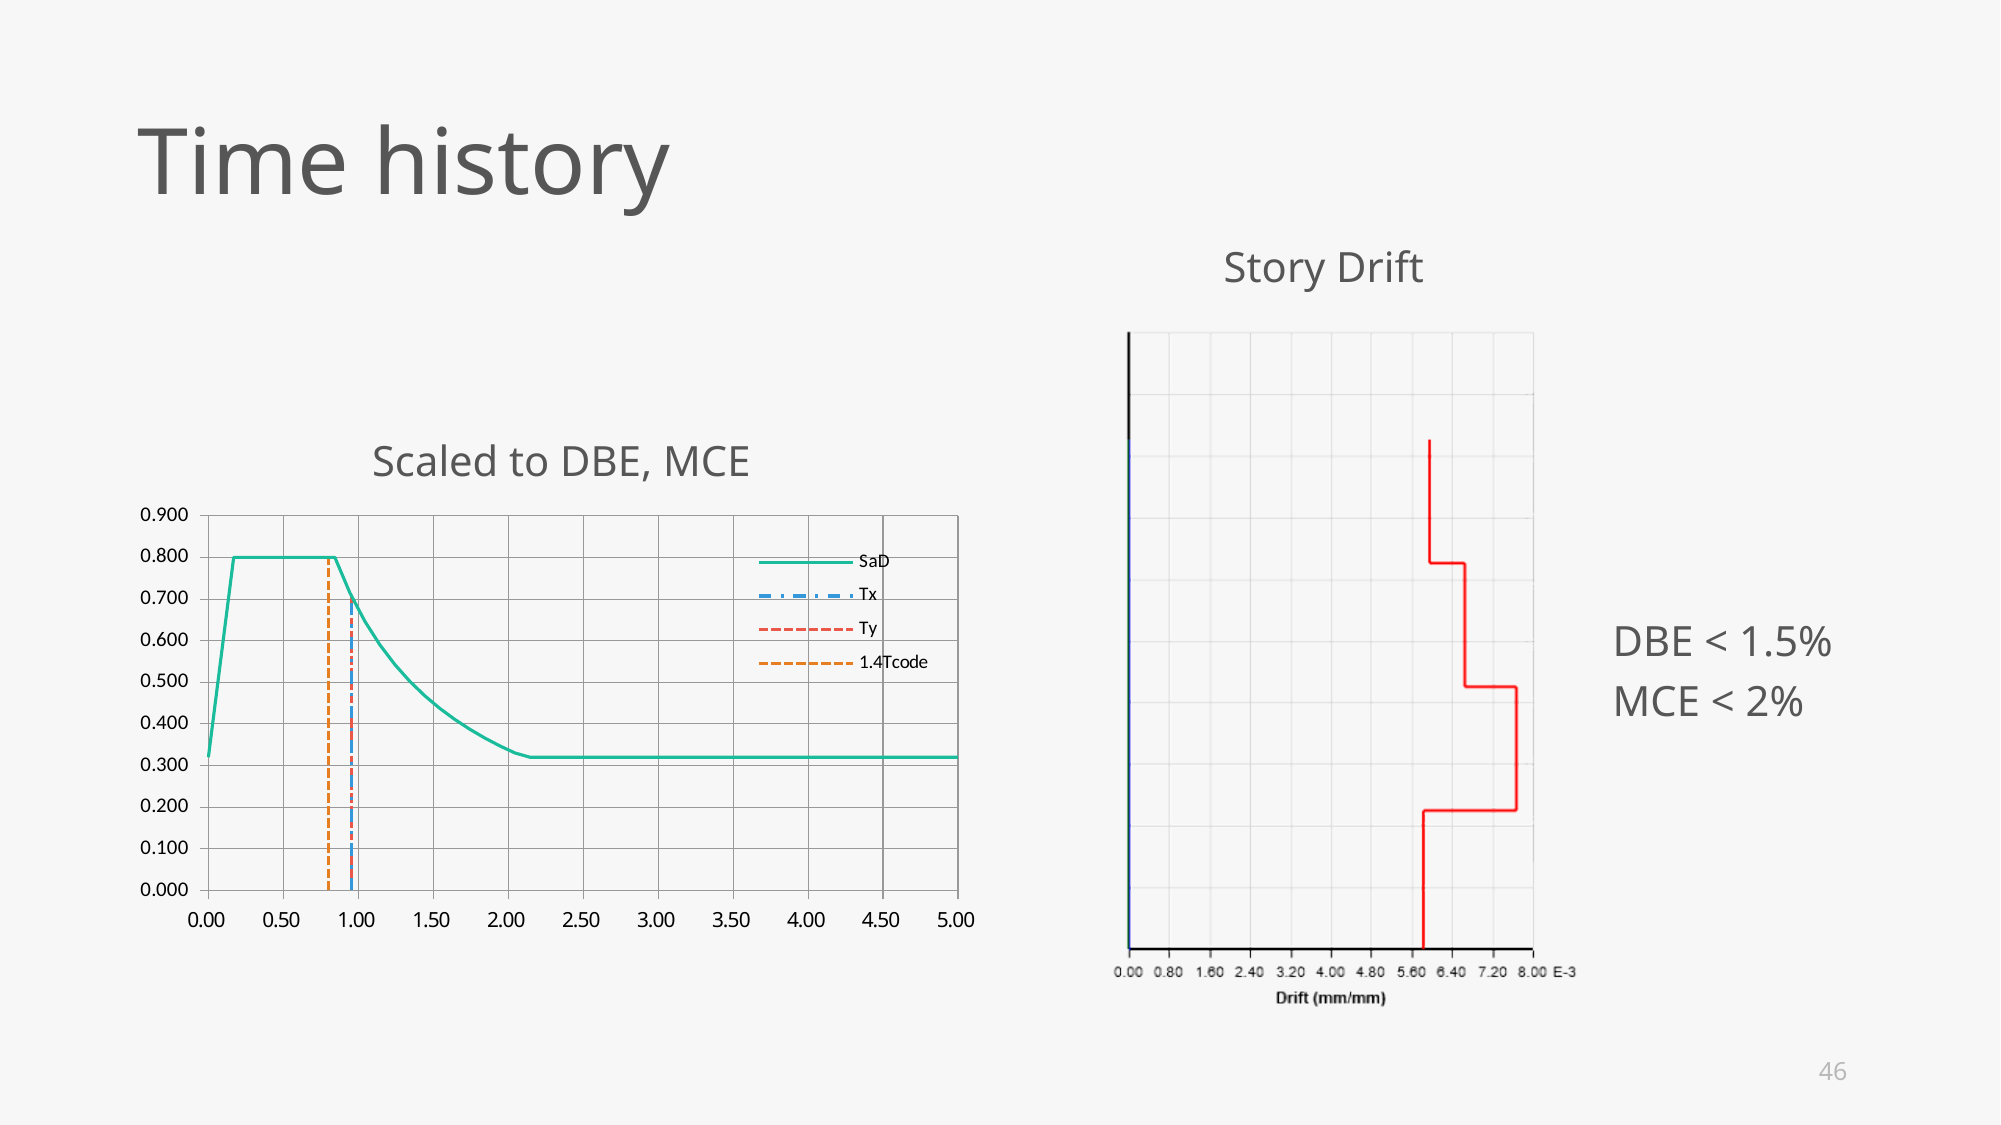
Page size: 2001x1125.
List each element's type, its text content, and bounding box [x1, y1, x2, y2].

slide_number 46 [1412, 1042, 1863, 1103]
text_box Story Drift [1223, 223, 1439, 299]
picture [1095, 316, 1591, 1015]
list Time history [137, 108, 873, 224]
chart [137, 492, 1001, 943]
text_box DBE < 1.5% MCE < 2% [1612, 597, 1849, 732]
text_box Scaled to DBE, MCE [372, 416, 766, 492]
